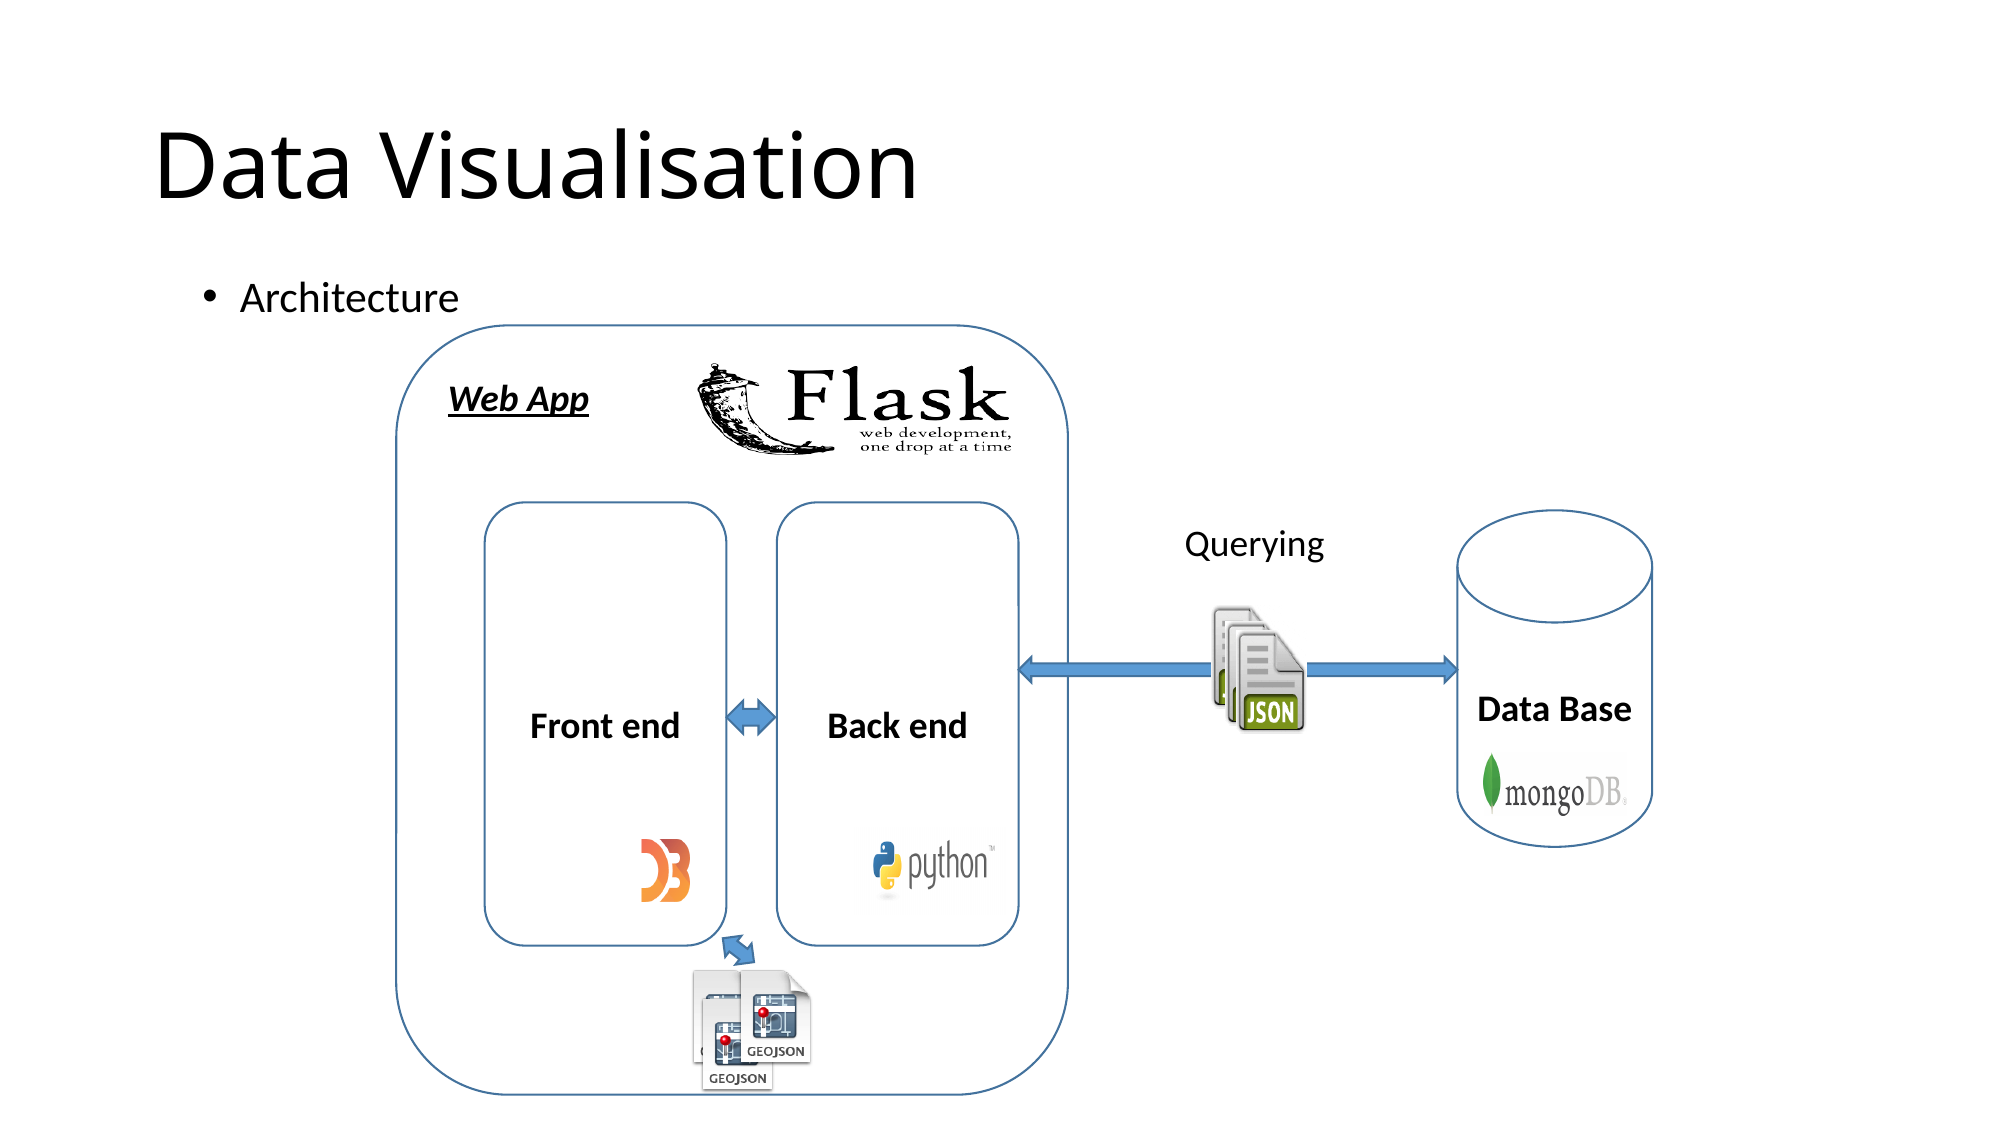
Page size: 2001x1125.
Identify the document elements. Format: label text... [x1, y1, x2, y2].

text_box Web App [433, 366, 611, 427]
picture [1482, 752, 1627, 816]
text_box [721, 934, 756, 966]
picture [688, 360, 1019, 457]
picture [615, 815, 717, 926]
text_box Querying [1169, 511, 1352, 572]
text_box [1017, 654, 1211, 685]
text_box Front end [483, 501, 728, 947]
picture [1211, 605, 1307, 734]
list Architecture [187, 266, 1813, 343]
text_box [1307, 654, 1459, 685]
picture [679, 969, 824, 1095]
title Data Visualisation [137, 59, 1863, 278]
text_box Back end [775, 501, 1020, 947]
text_box [395, 343, 1069, 1096]
text_box [725, 698, 777, 737]
text_box Data Base [1456, 509, 1654, 848]
picture [853, 826, 1006, 915]
